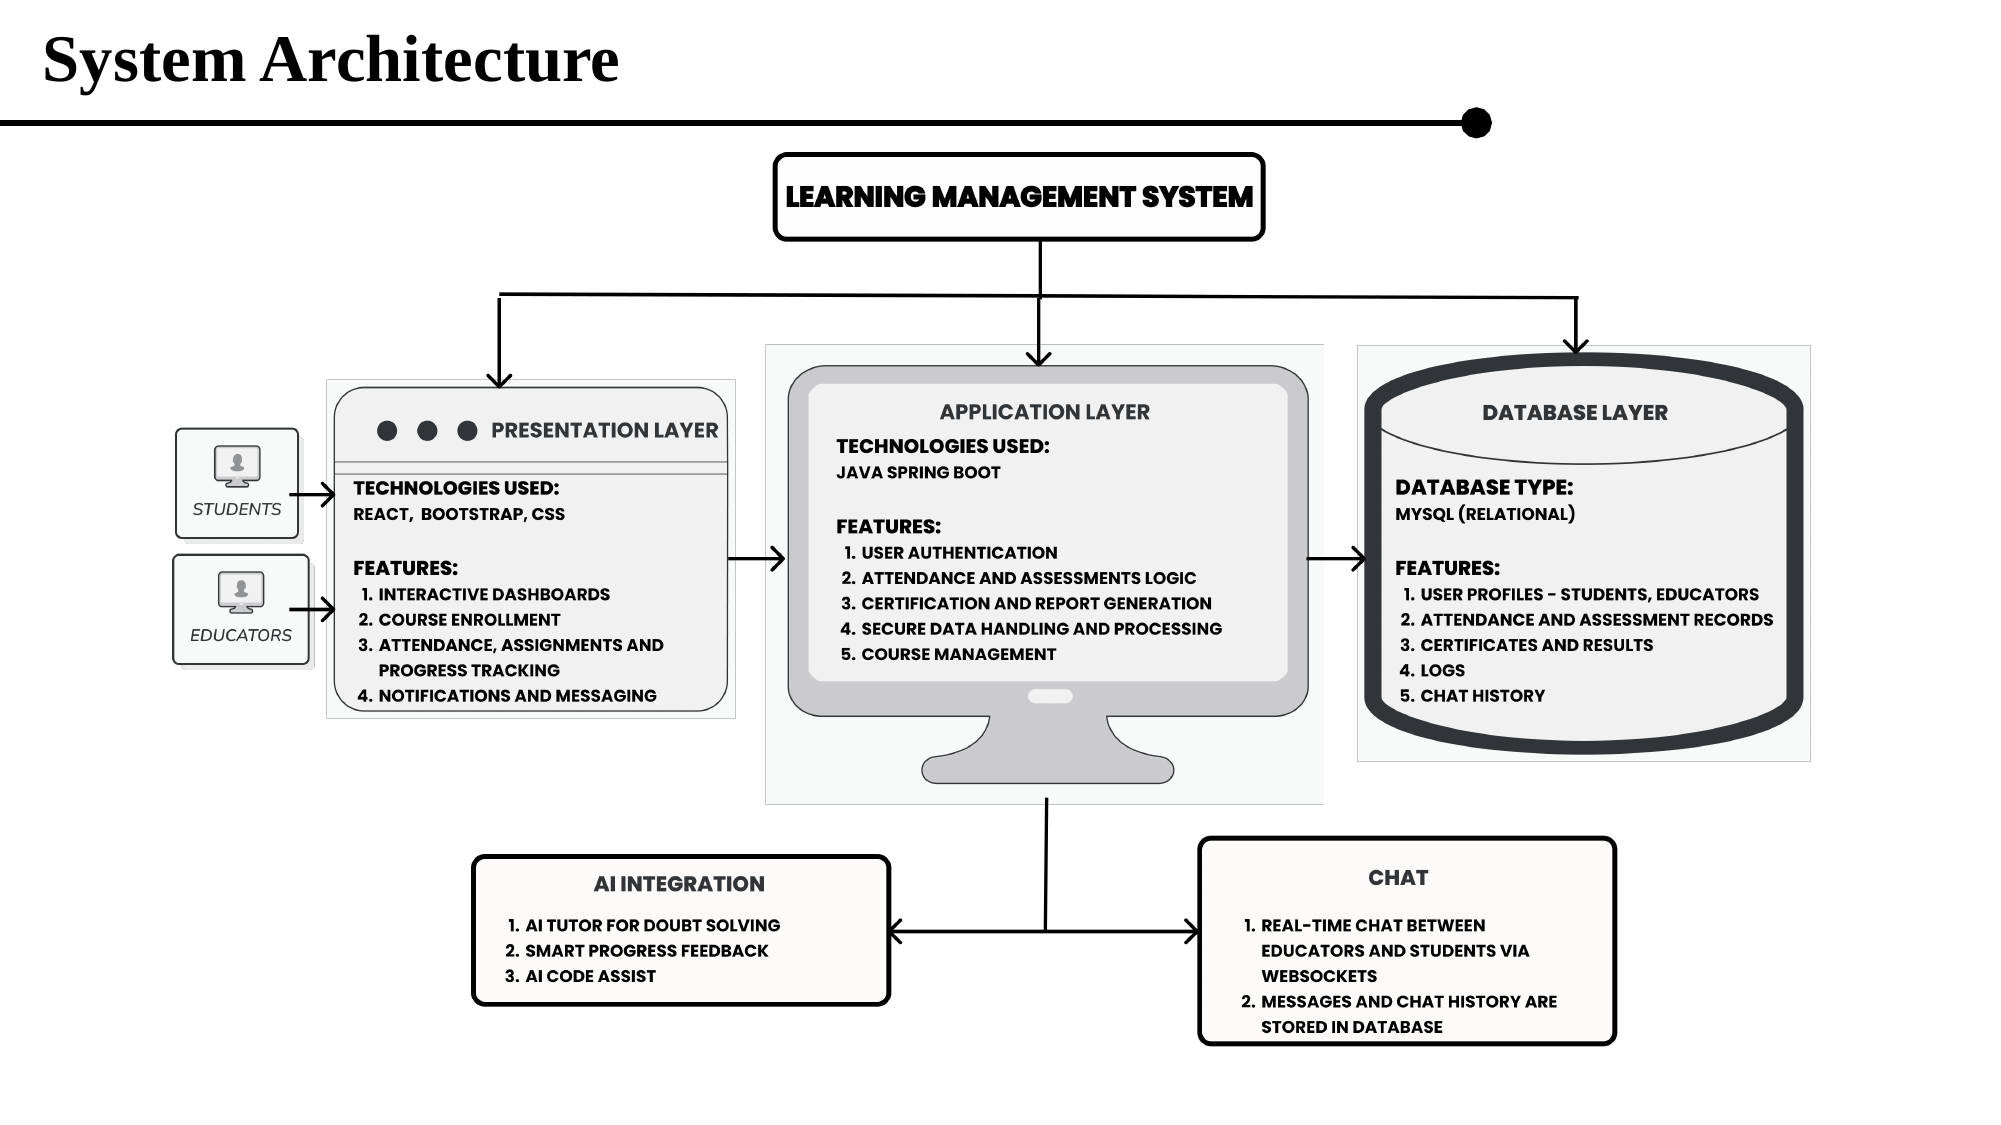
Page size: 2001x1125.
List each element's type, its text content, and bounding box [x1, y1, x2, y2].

title System Architecture [0, 0, 664, 104]
picture [172, 152, 1828, 1125]
